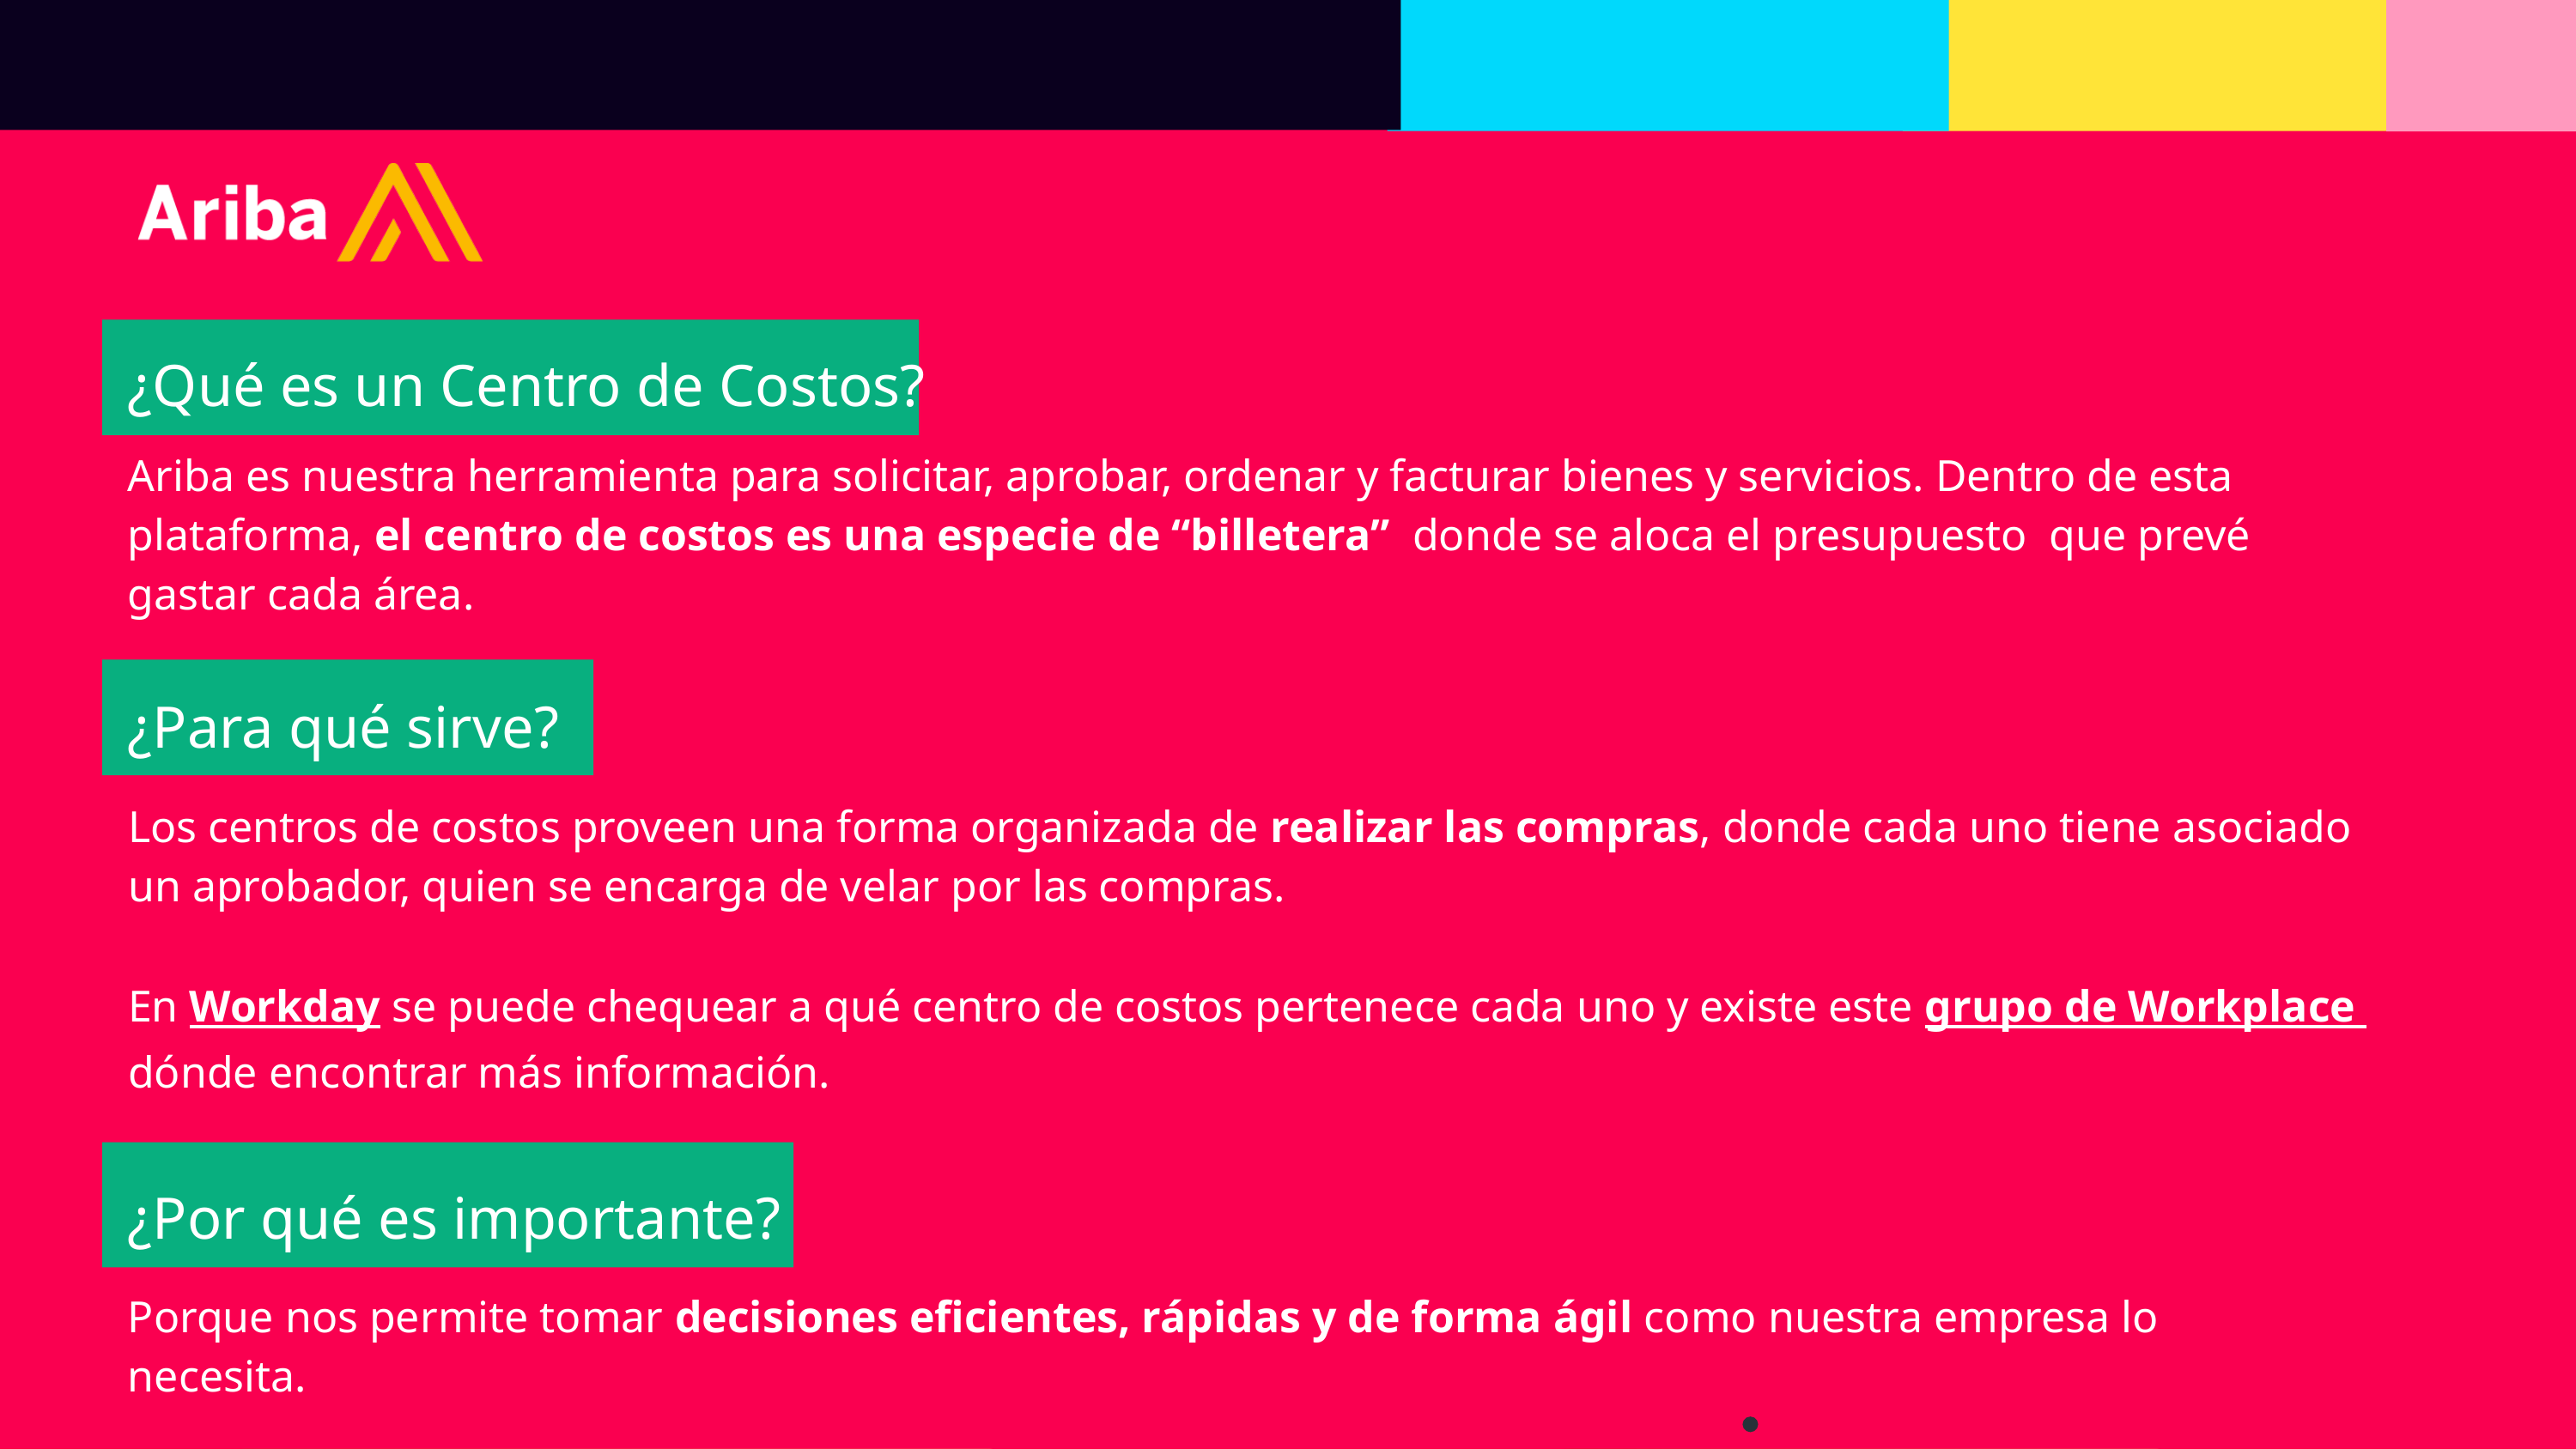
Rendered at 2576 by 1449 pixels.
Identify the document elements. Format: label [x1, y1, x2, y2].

text_box [101, 312, 2403, 1449]
text_box [1949, 0, 2386, 131]
text_box [0, 130, 2576, 1449]
text_box [0, 0, 1401, 130]
picture [137, 163, 483, 262]
text_box [1387, 0, 1949, 131]
text_box [2386, 0, 2576, 132]
